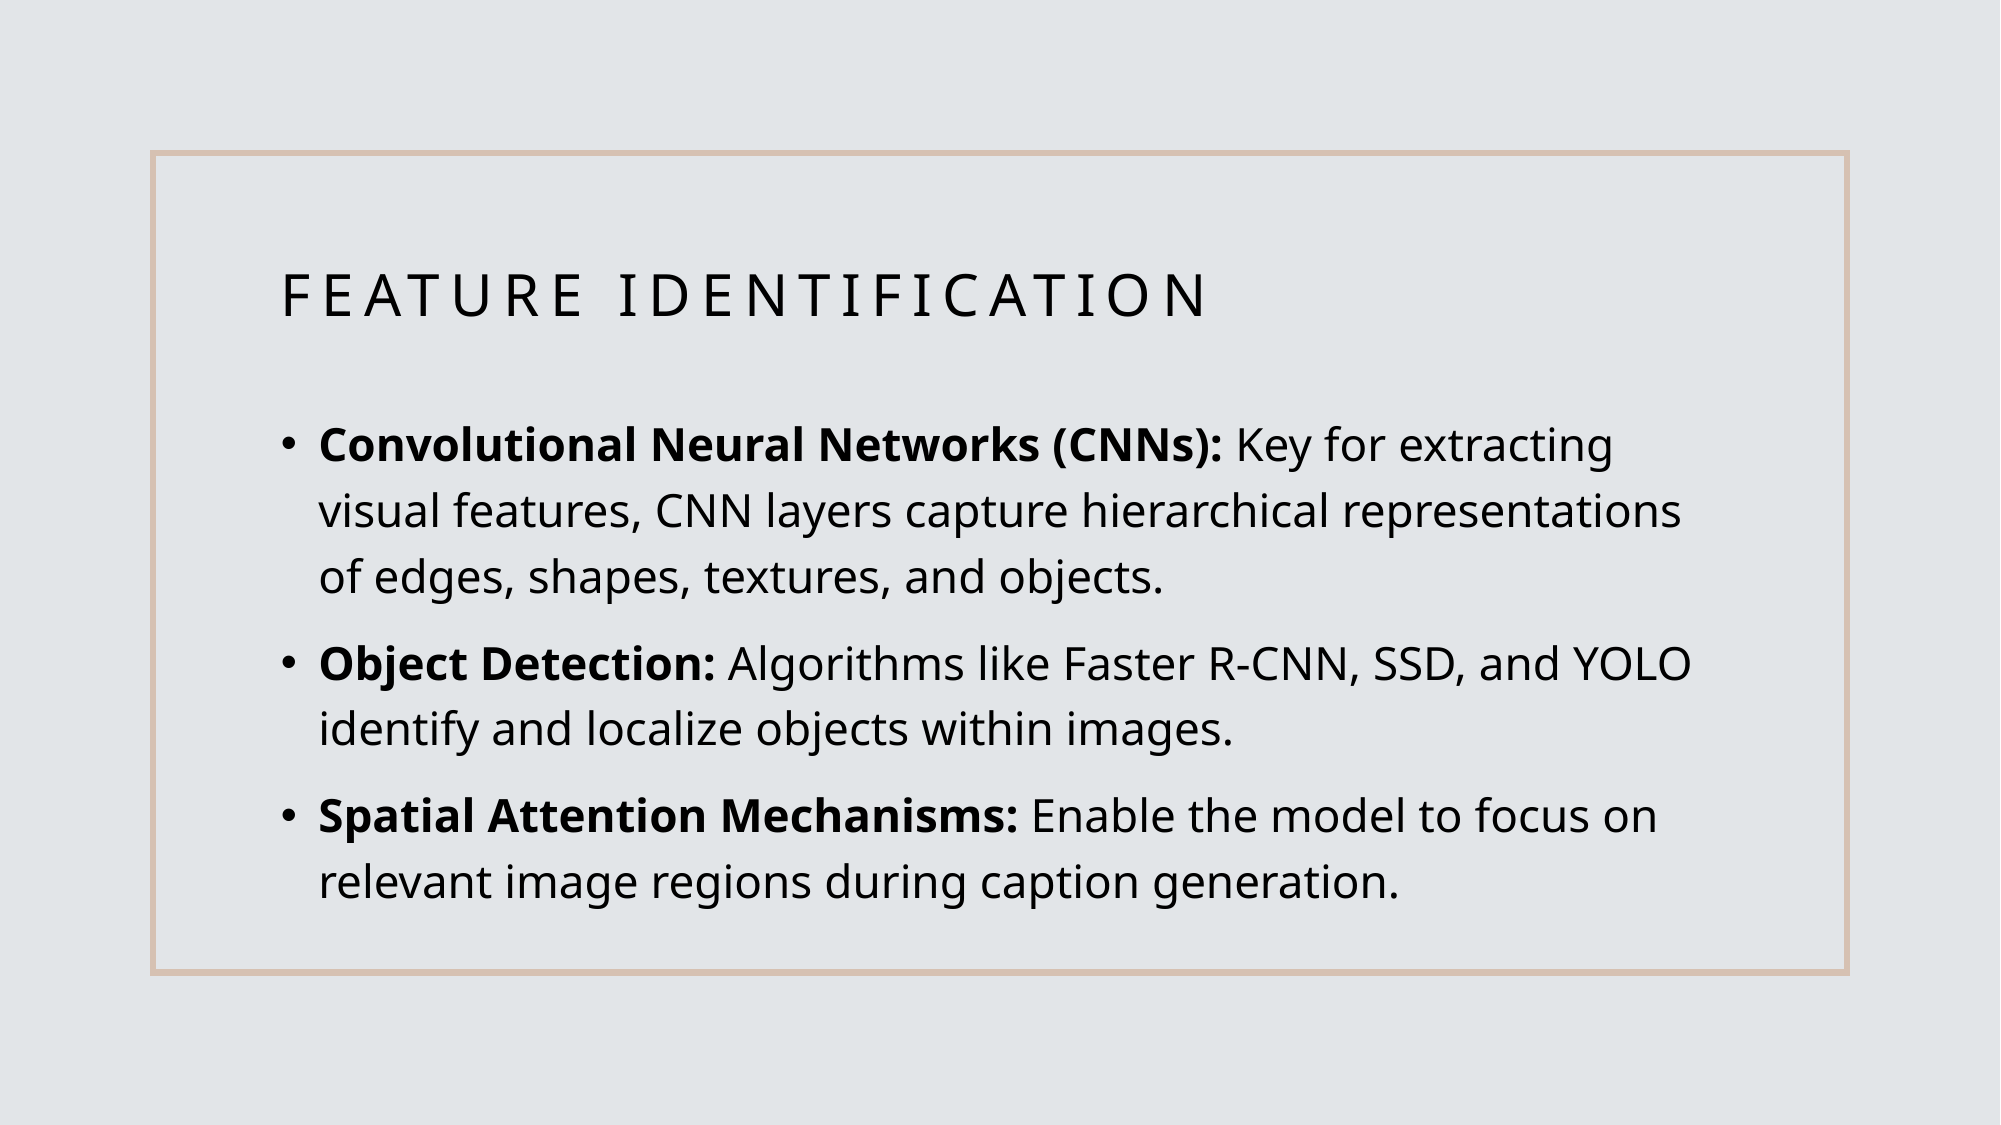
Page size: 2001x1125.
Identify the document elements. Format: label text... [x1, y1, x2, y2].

list Convolutional Neural Networks (CNNs): Key for extracting visual features, CNN layers capture hierarchical representations of edges, shapes, textures, and objects. Object Detection: Algorithms like Faster R-CNN, SSD, and YOLO identify and localize objects within images. Spatial Attention Mechanisms: Enable the model to focus on relevant image regions during caption generation. [265, 396, 1739, 913]
title Feature Identification [265, 202, 1739, 336]
